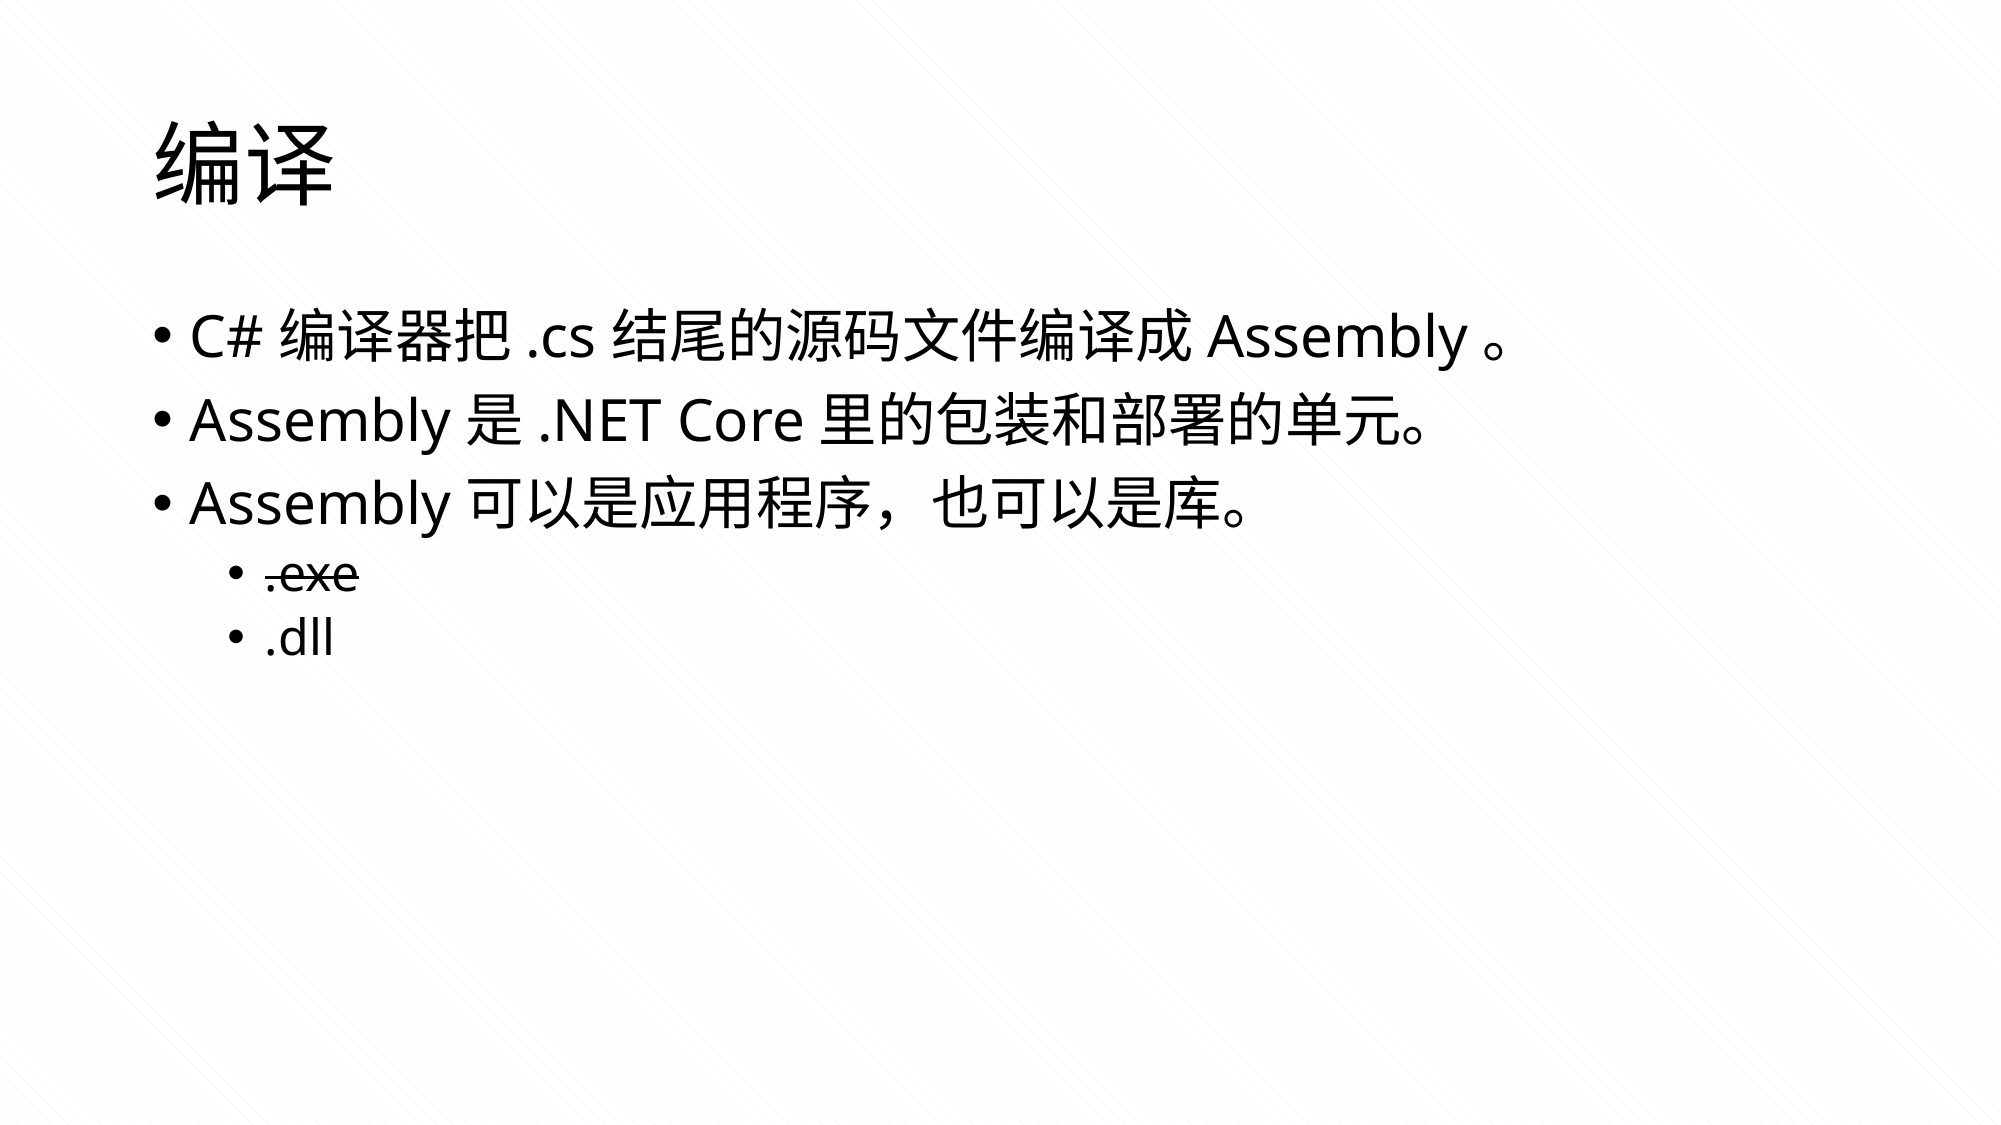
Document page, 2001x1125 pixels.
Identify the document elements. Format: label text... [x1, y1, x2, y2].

list C#编译器把.cs结尾的源码文件编译成Assembly。 Assembly是.NET Core里的包装和部署的单元。 Assembly可以是应用程序，也可以是库。 .exe .dll [137, 299, 1863, 1014]
title 编译 [137, 59, 1863, 278]
